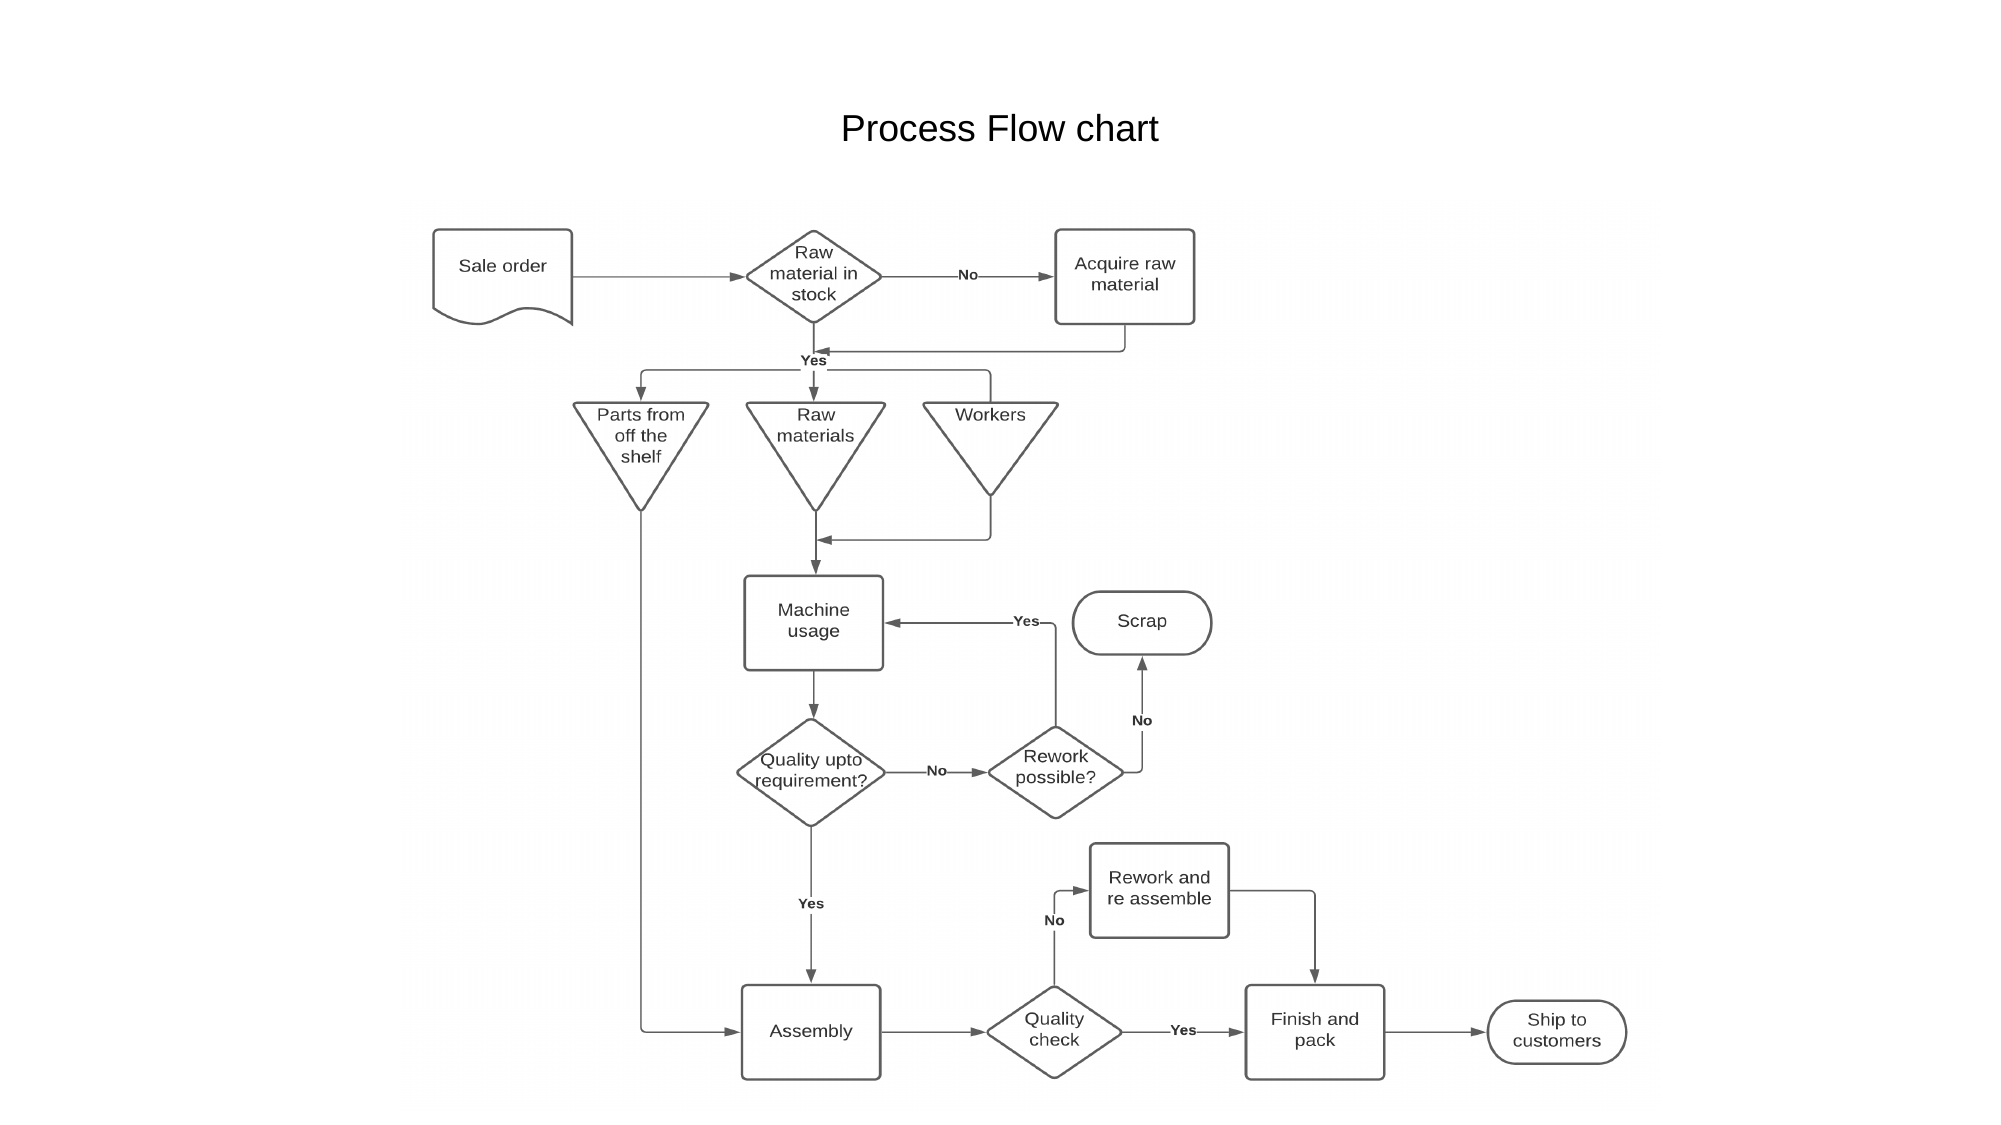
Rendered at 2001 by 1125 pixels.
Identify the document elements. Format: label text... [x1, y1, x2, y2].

picture [399, 197, 1661, 1111]
text_box Process Flow chart [0, 96, 2000, 157]
